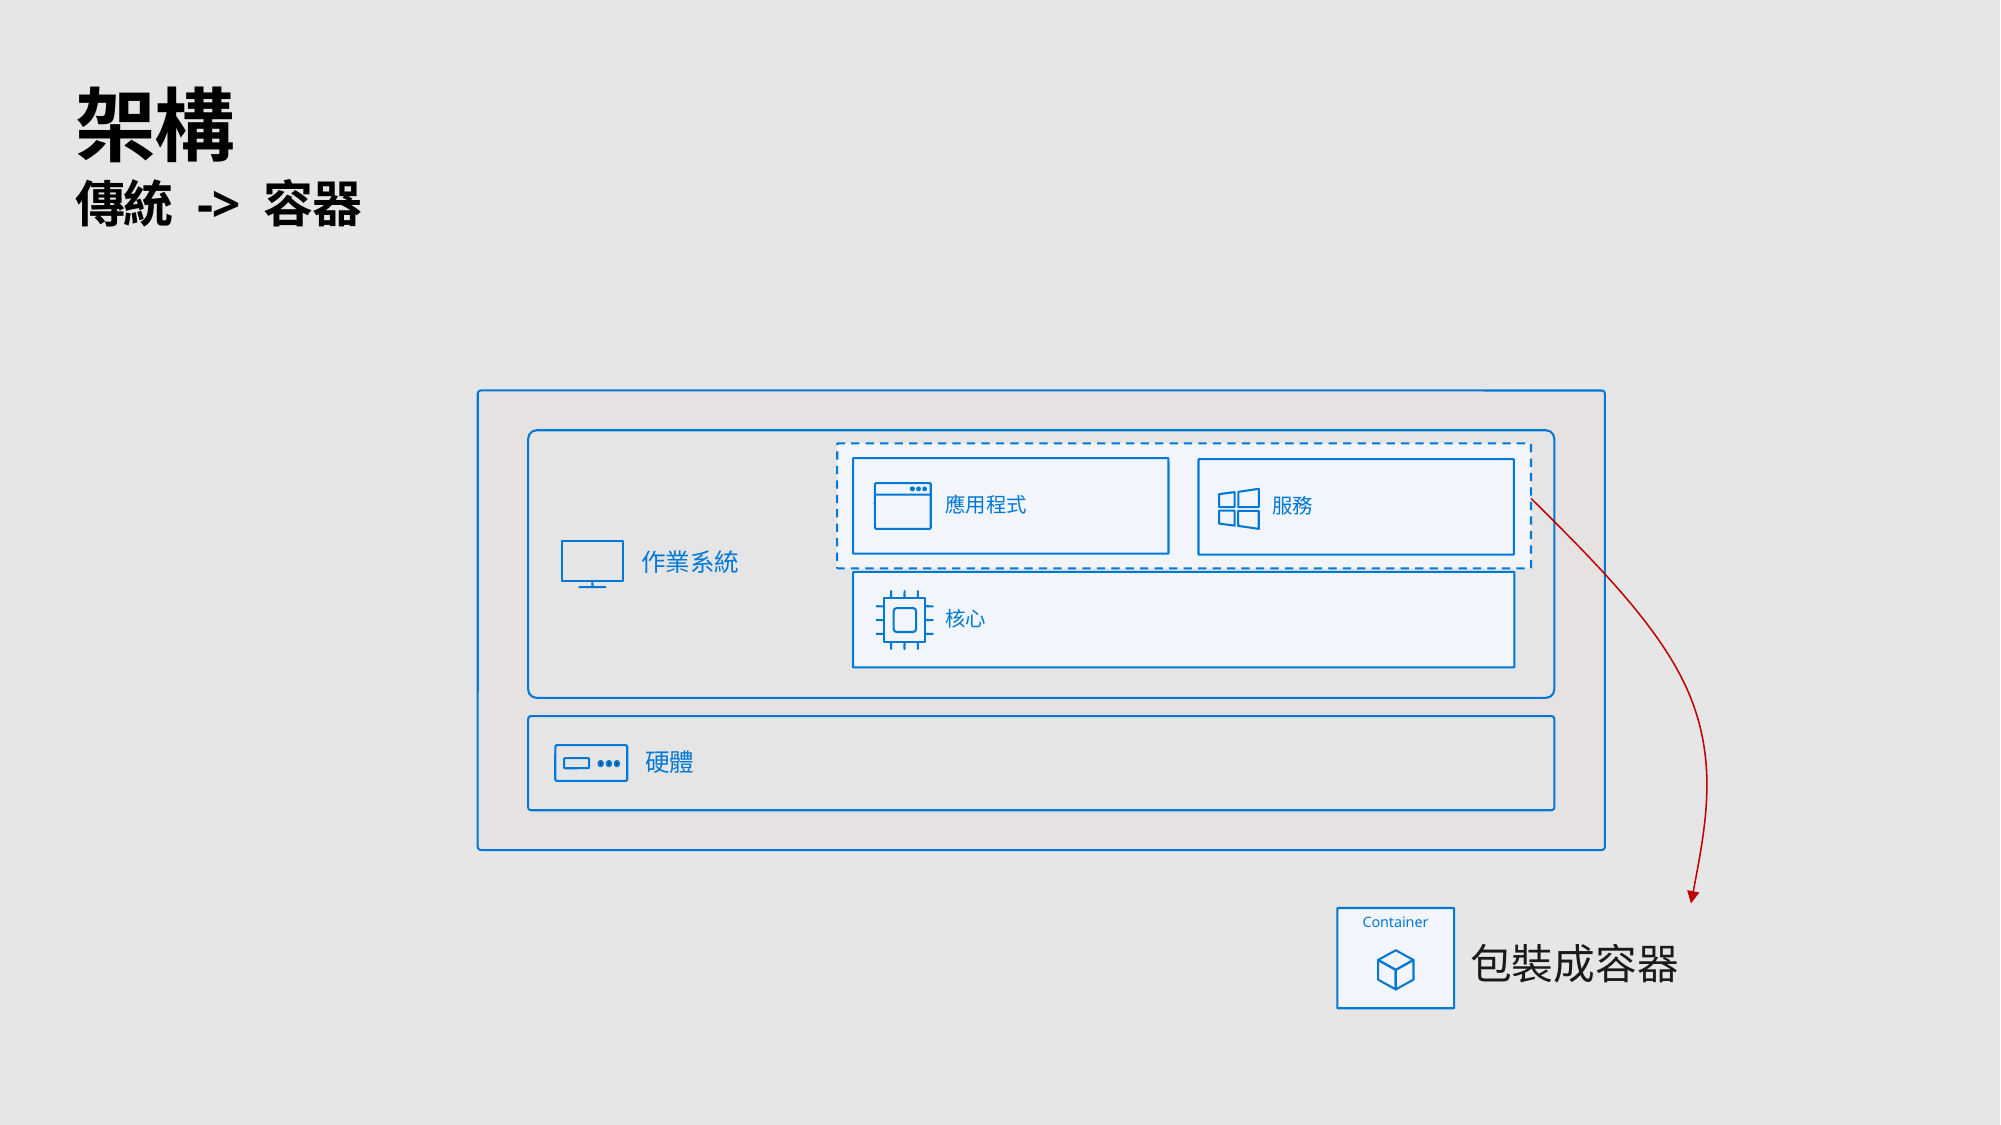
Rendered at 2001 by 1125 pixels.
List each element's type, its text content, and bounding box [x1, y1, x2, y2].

text_box 應用程式 [853, 458, 1169, 554]
text_box [837, 443, 1532, 569]
title 架構 [75, 75, 1925, 172]
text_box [1337, 907, 1455, 1009]
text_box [555, 744, 628, 782]
text_box [477, 390, 1605, 851]
text_box 作業系統 [528, 430, 1555, 698]
subtitle 傳統 -> 容器 [75, 172, 1925, 234]
text_box 包裝成容器 [1470, 937, 1680, 989]
text_box 服務 [1198, 459, 1514, 555]
text_box 核心 [853, 571, 1515, 668]
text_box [876, 590, 933, 650]
text_box [1530, 497, 1708, 904]
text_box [561, 540, 624, 588]
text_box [873, 482, 931, 530]
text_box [1218, 488, 1259, 530]
text_box 硬體 [528, 716, 1555, 811]
